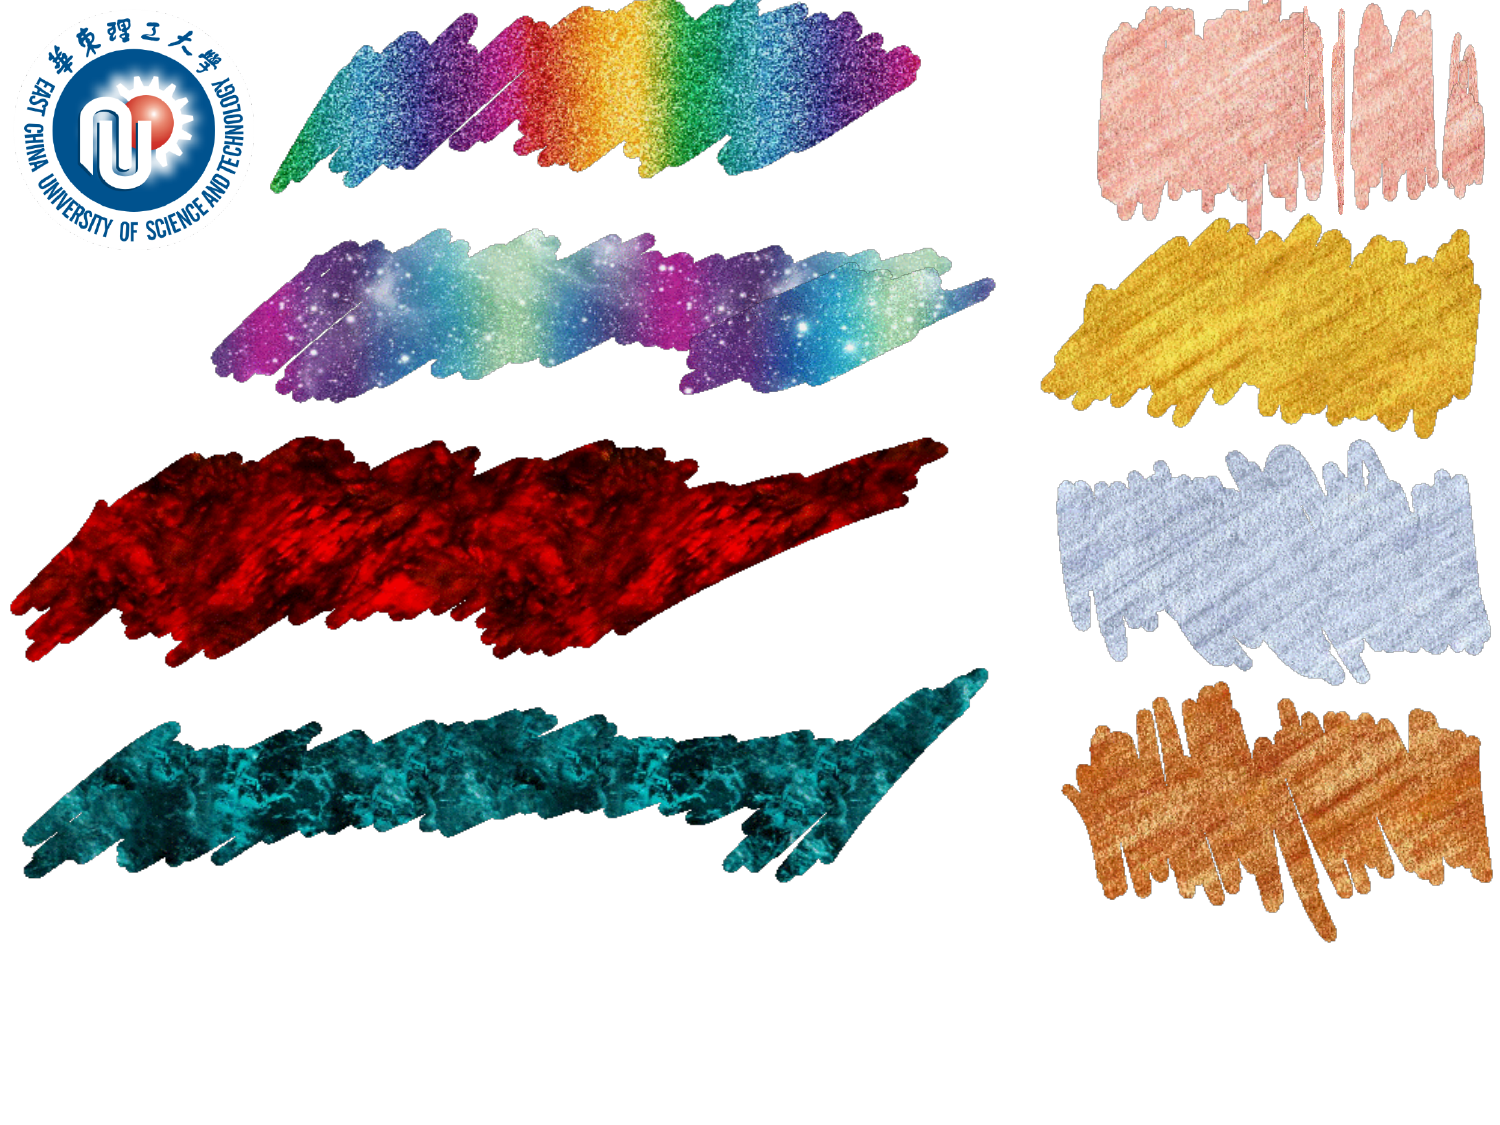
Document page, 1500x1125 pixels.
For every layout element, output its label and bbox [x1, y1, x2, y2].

picture [1025, 0, 1500, 957]
picture [13, 0, 1010, 417]
text_box [1093, 0, 1487, 246]
picture [0, 421, 1005, 898]
